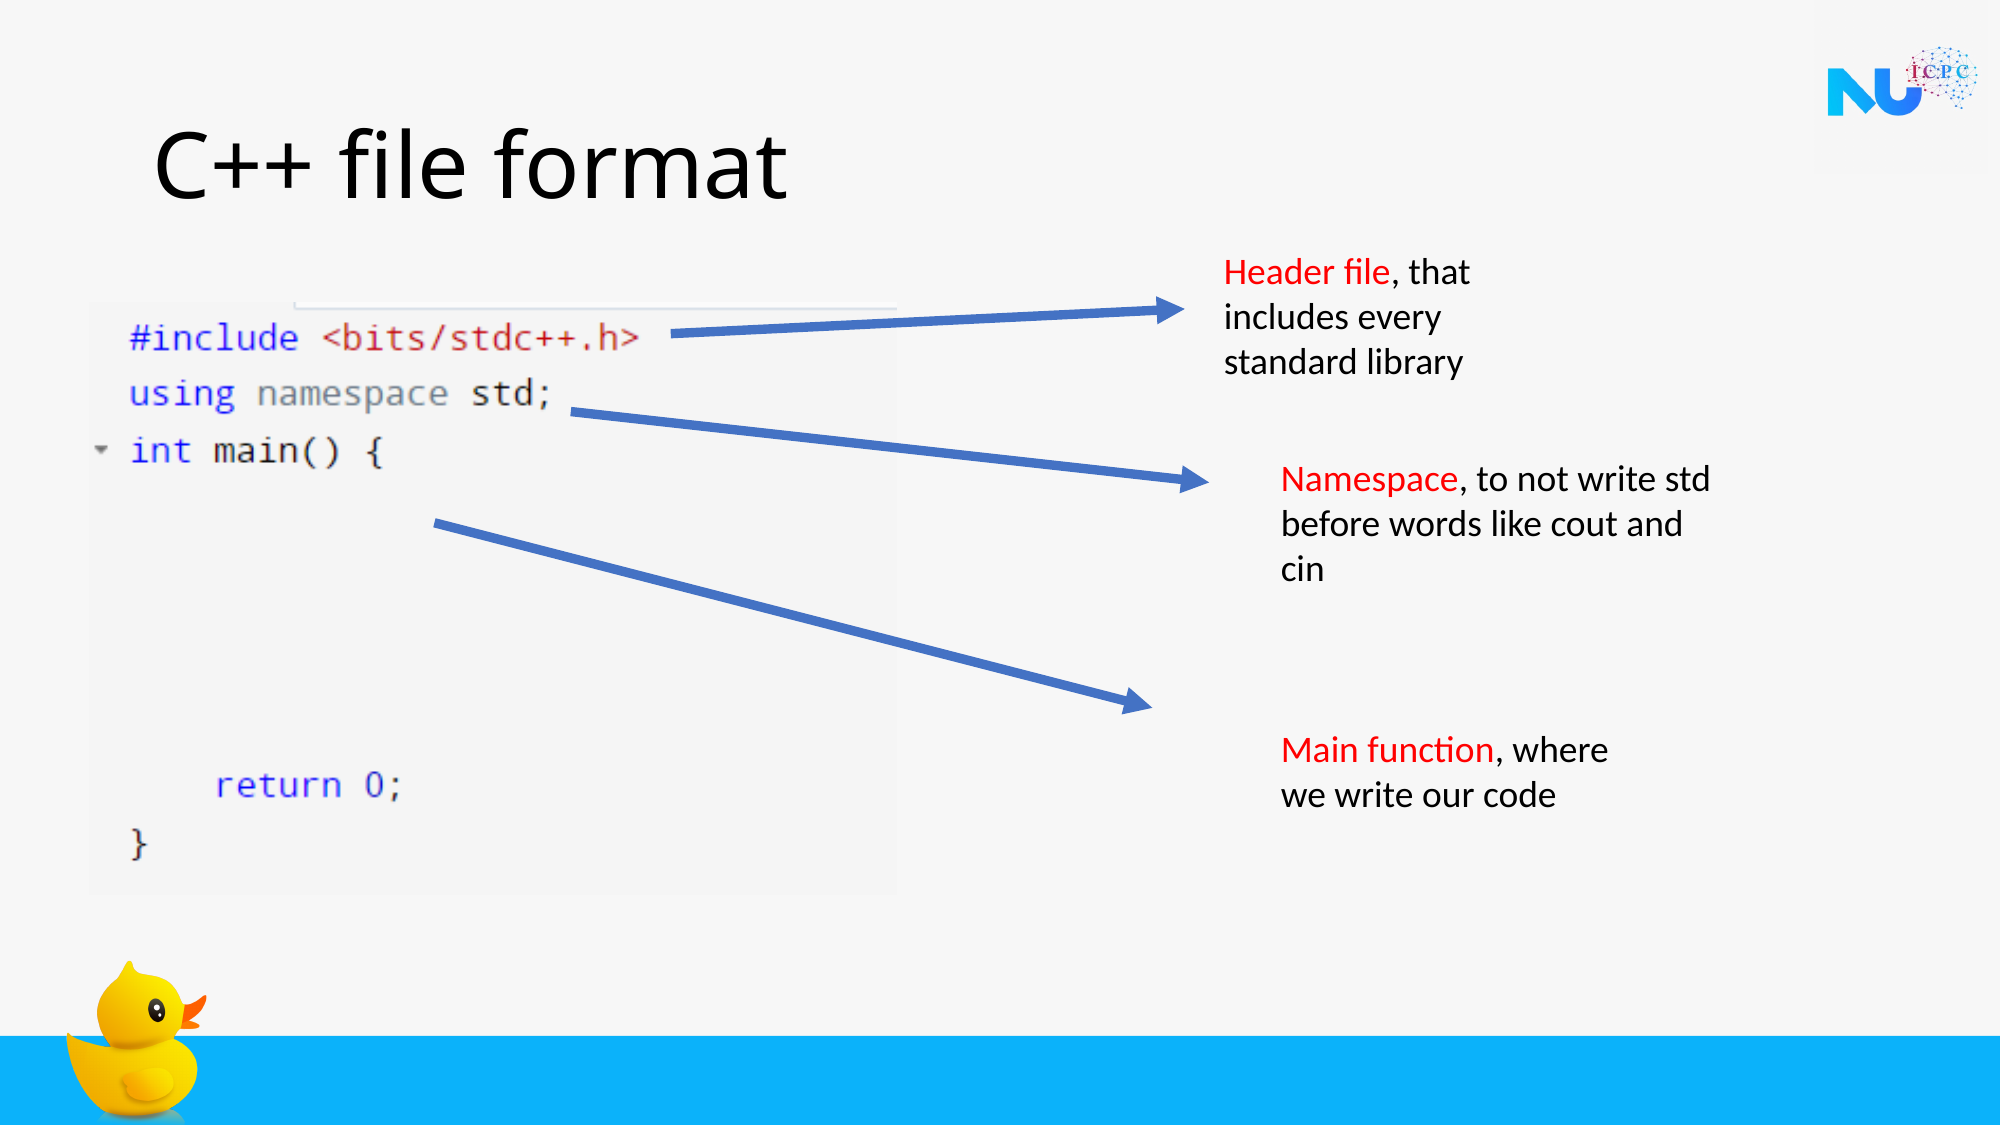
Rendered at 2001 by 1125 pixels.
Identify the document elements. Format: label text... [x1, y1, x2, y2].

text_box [670, 308, 1185, 334]
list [89, 302, 897, 895]
text_box Main function, where we write our code [1266, 717, 1645, 823]
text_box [570, 411, 1210, 483]
text_box Namespace, to not write std before words like cout and cin [1266, 446, 1748, 597]
text_box Header file, that includes every standard library [1209, 239, 1507, 389]
title C++ file format [137, 59, 1863, 278]
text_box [434, 522, 1153, 708]
picture [0, 953, 276, 1125]
picture [1814, 0, 1988, 174]
